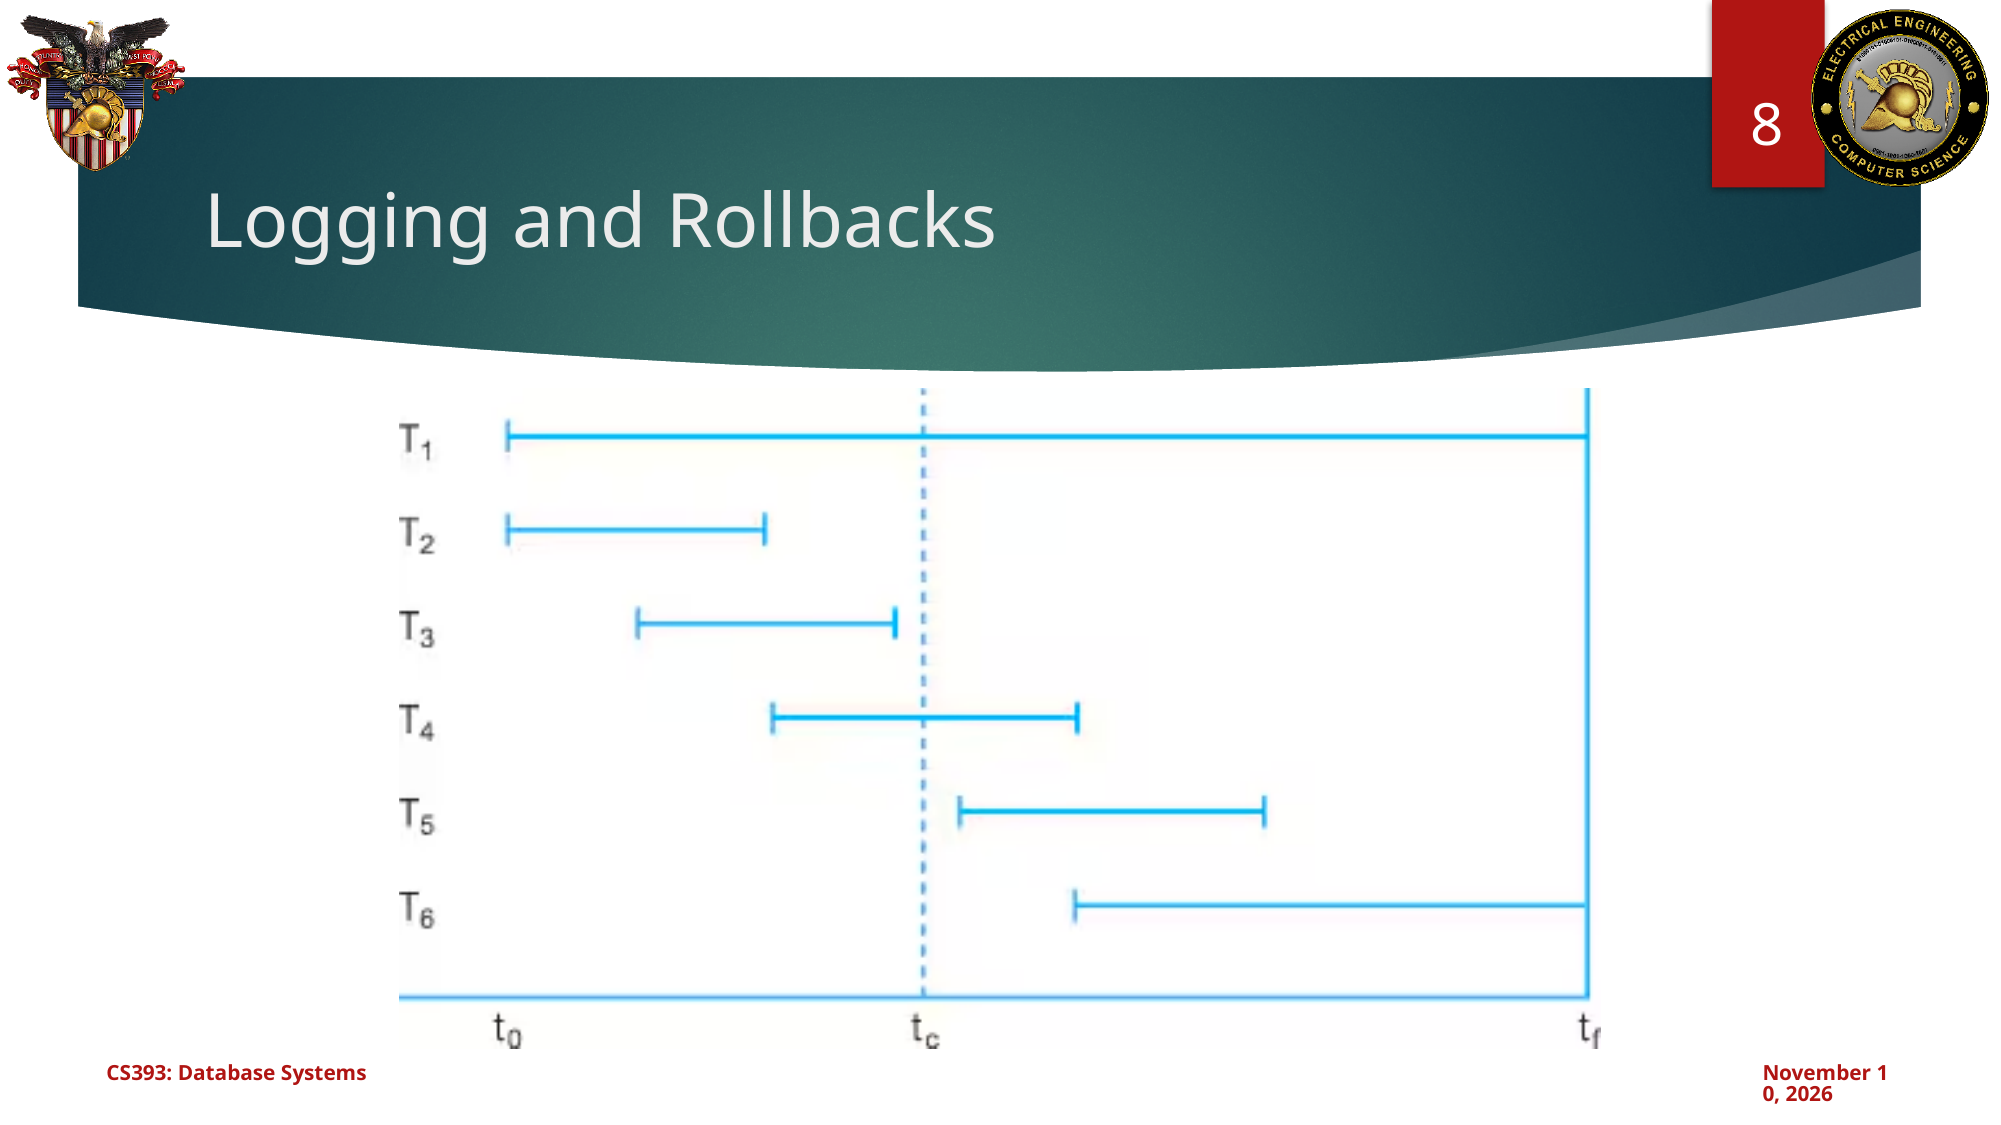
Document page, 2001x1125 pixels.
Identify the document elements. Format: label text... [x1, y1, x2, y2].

picture [1809, 7, 1990, 188]
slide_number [1747, 1048, 1910, 1099]
slide_number 8 [1698, 48, 1836, 175]
footer CS393: Database Systems [91, 1048, 726, 1100]
picture [7, 3, 185, 184]
title Logging and Rollbacks [189, 159, 1638, 276]
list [399, 388, 1601, 1049]
